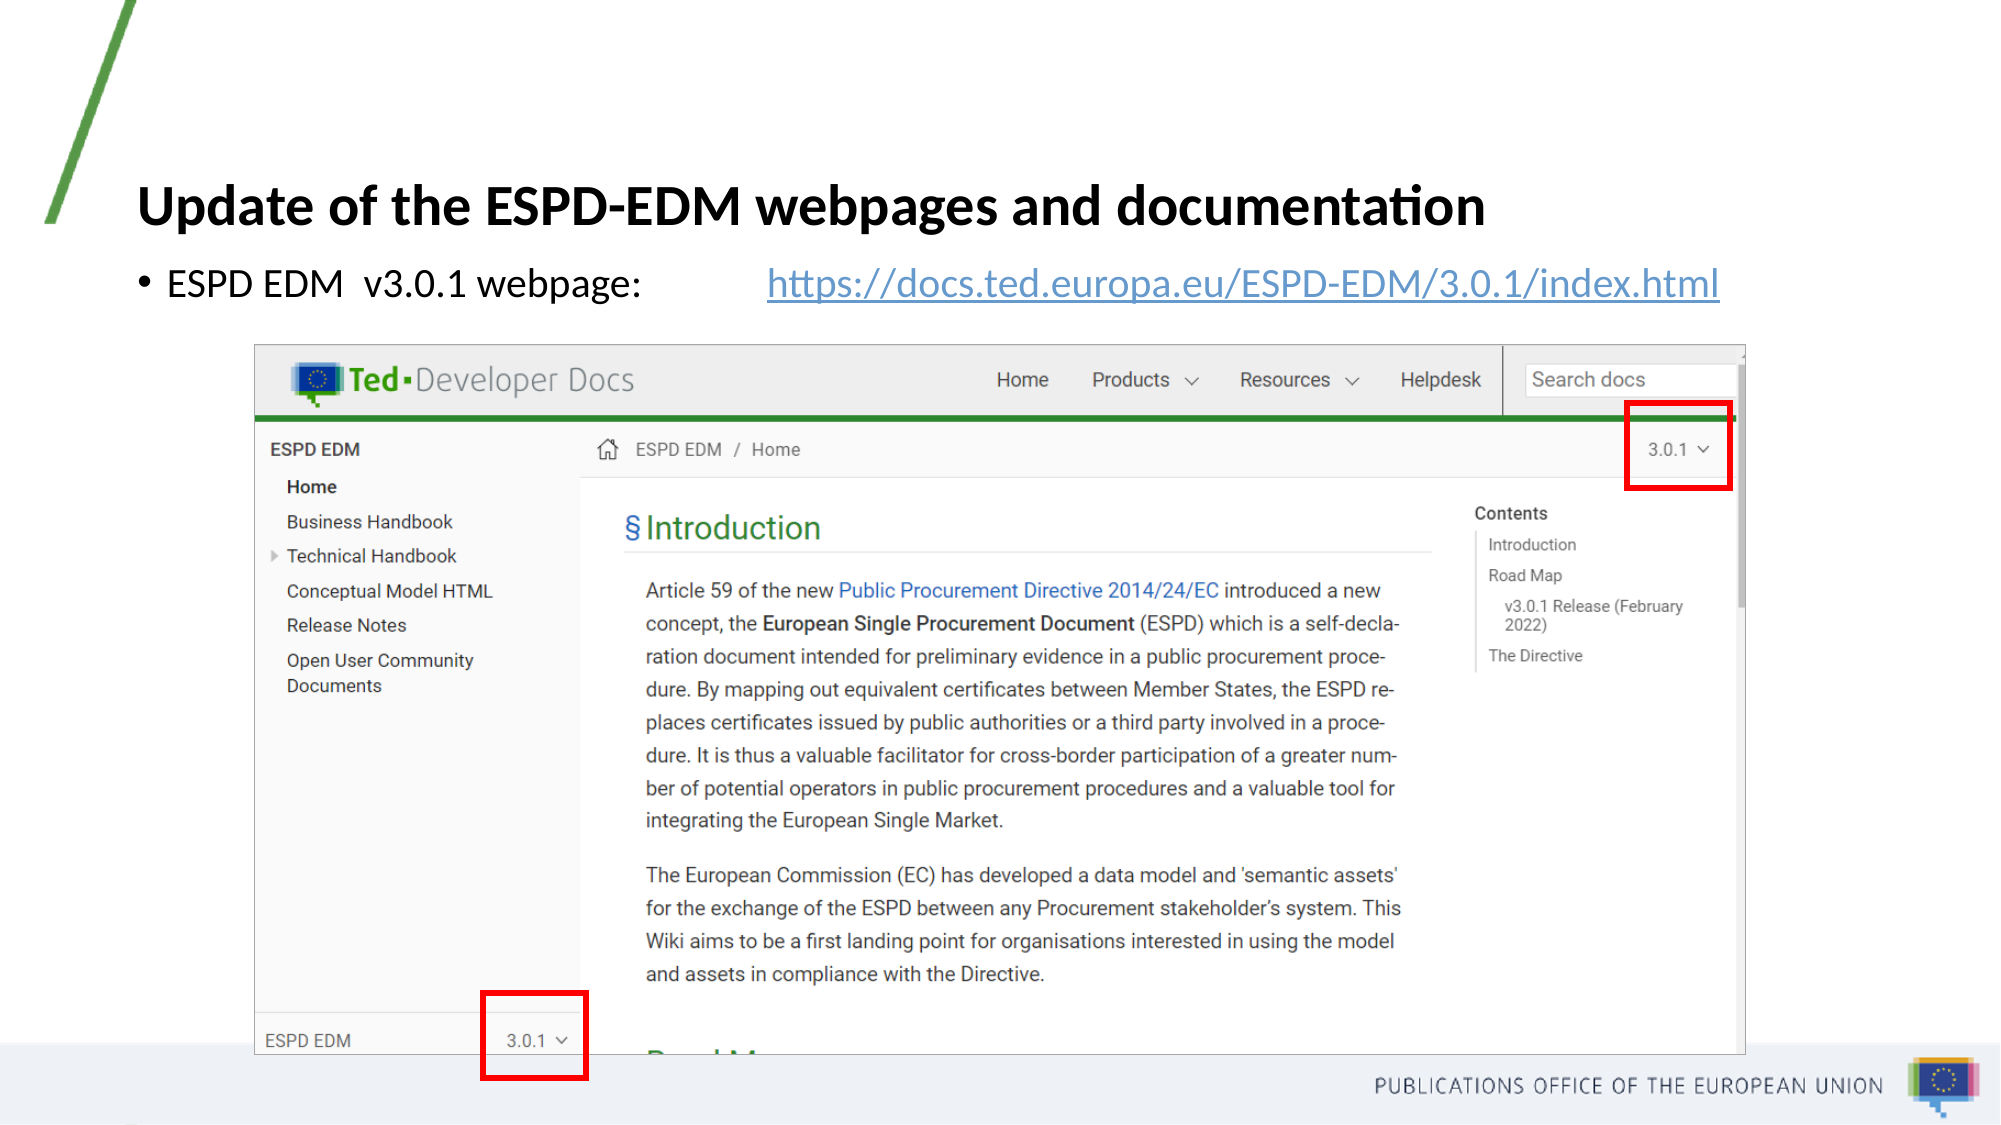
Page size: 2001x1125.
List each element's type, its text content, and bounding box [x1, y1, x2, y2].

title Update of the ESPD-EDM webpages and documentation [137, 20, 1860, 239]
picture [0, 0, 2001, 1125]
list ESPD EDM v3.0.1 webpage: https://docs.ted.europa.eu/ESPD-EDM/3.0.1/index.html [137, 253, 1860, 1083]
text_box [482, 1055, 587, 1079]
